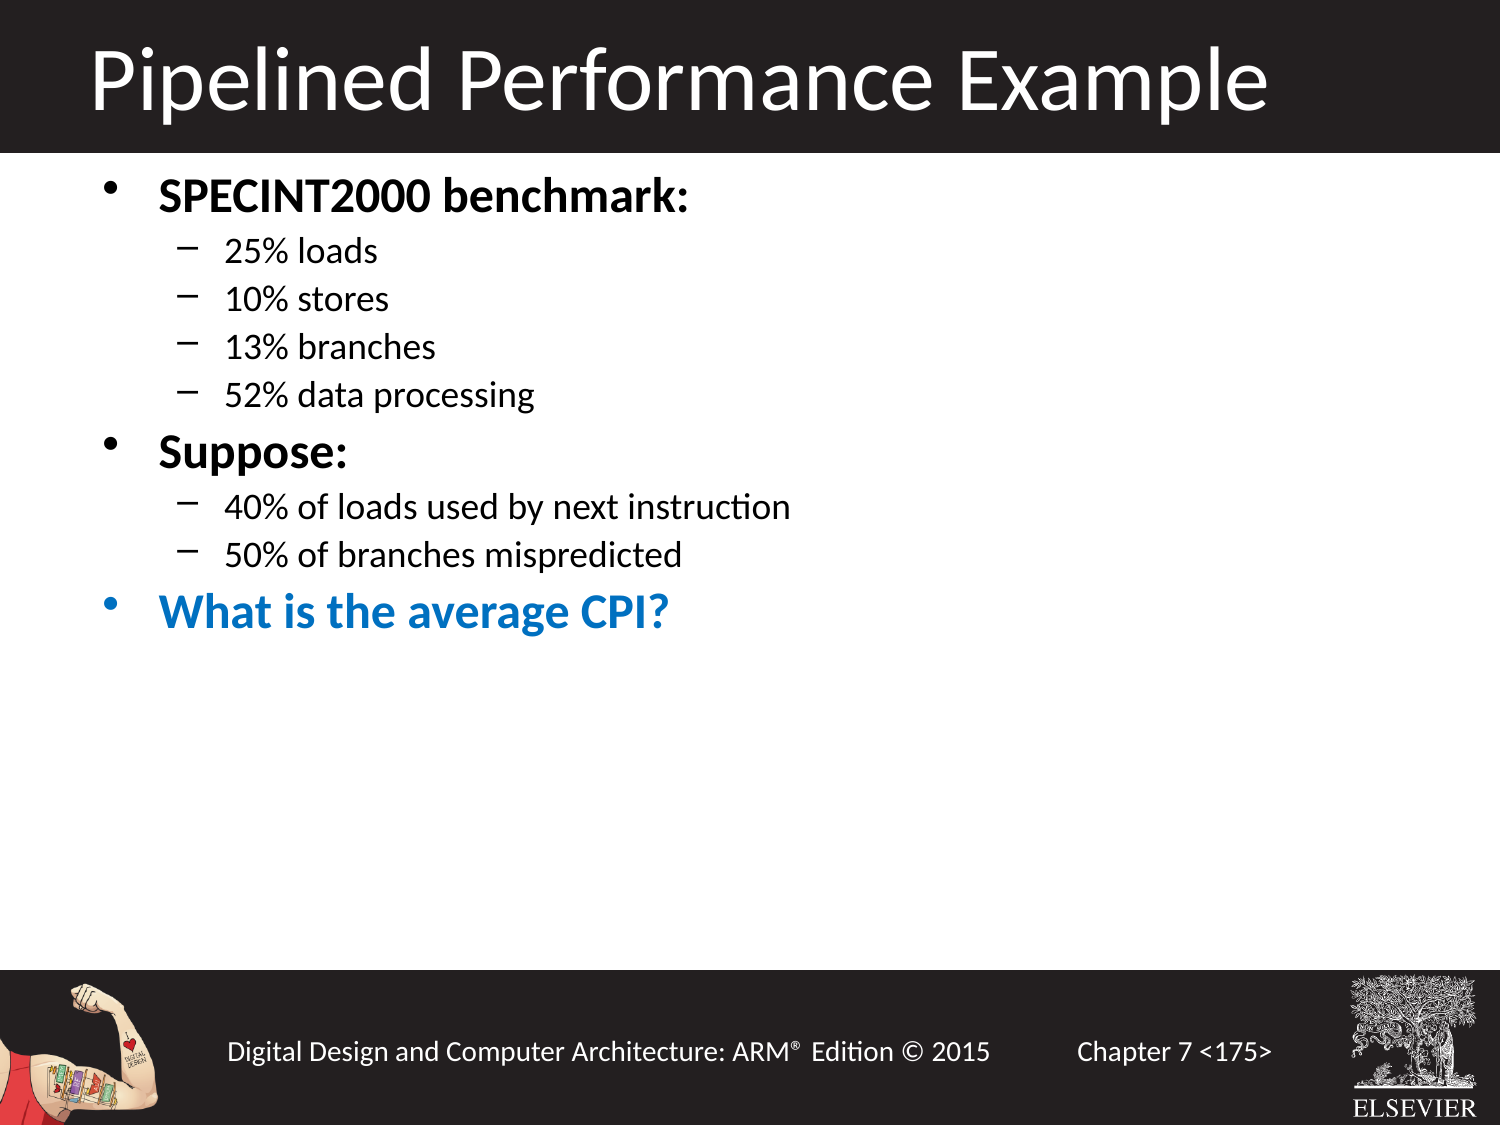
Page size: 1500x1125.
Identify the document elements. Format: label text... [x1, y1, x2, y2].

text_box Pipelined Performance Example [75, 11, 1375, 136]
text_box SPECINT2000 benchmark: 25% loads 10% stores 13% branches 52% data processing Suppose: 40% of loads used by next instruction 50% of branches mispredicted What is the average CPI? [87, 162, 1488, 975]
picture [1350, 975, 1477, 1117]
picture [0, 979, 163, 1125]
